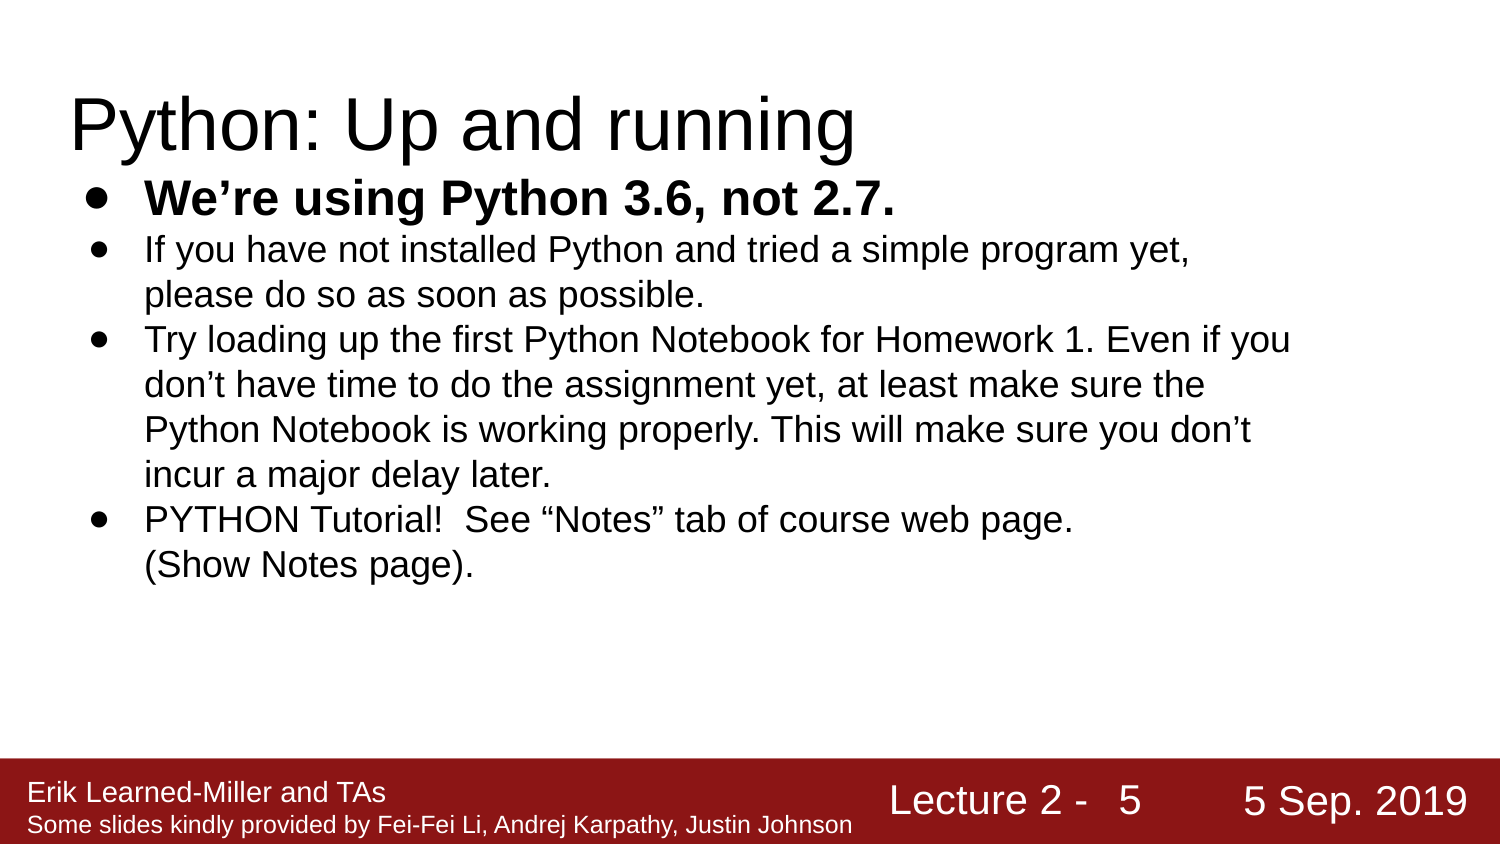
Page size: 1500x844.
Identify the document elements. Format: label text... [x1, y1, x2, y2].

slide_number ‹#› [1066, 765, 1157, 831]
text_box Python: Up and running We’re using Python 3.6, not 2.7. If you have not installed Python and tried a simple program yet, please do so as soon as possible. Try loading up the first Python Notebook for Homework 1. Even if you don’t have time to do the assignment yet, at least make sure the Python Notebook is working properly. This will make sure you don’t incur a major delay later. PYTHON Tutorial! See “Notes” tab of course web page. (Show Notes page). [54, 60, 1321, 693]
